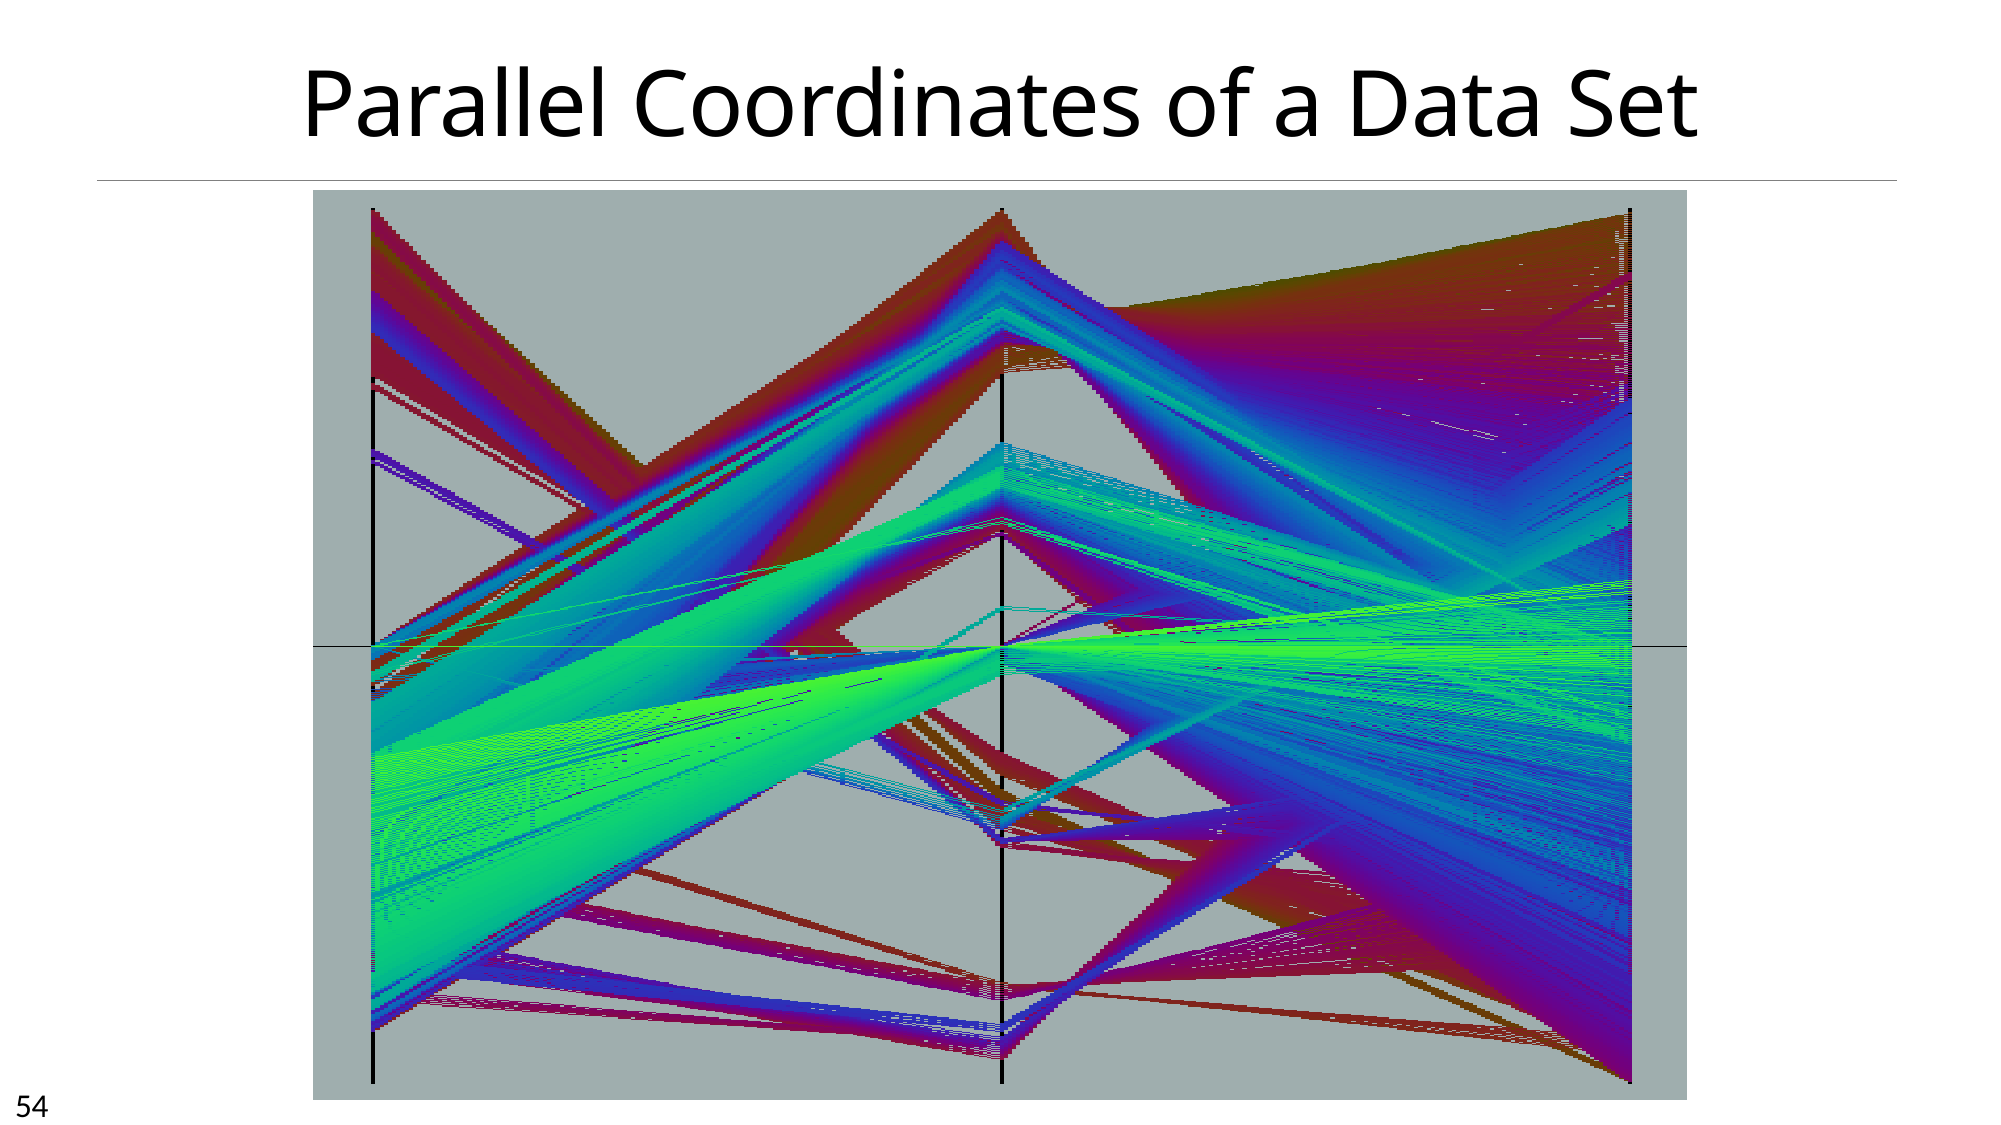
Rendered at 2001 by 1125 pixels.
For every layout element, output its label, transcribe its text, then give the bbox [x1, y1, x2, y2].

picture [312, 190, 1688, 1100]
title Parallel Coordinates of a Data Set [249, 62, 1750, 163]
